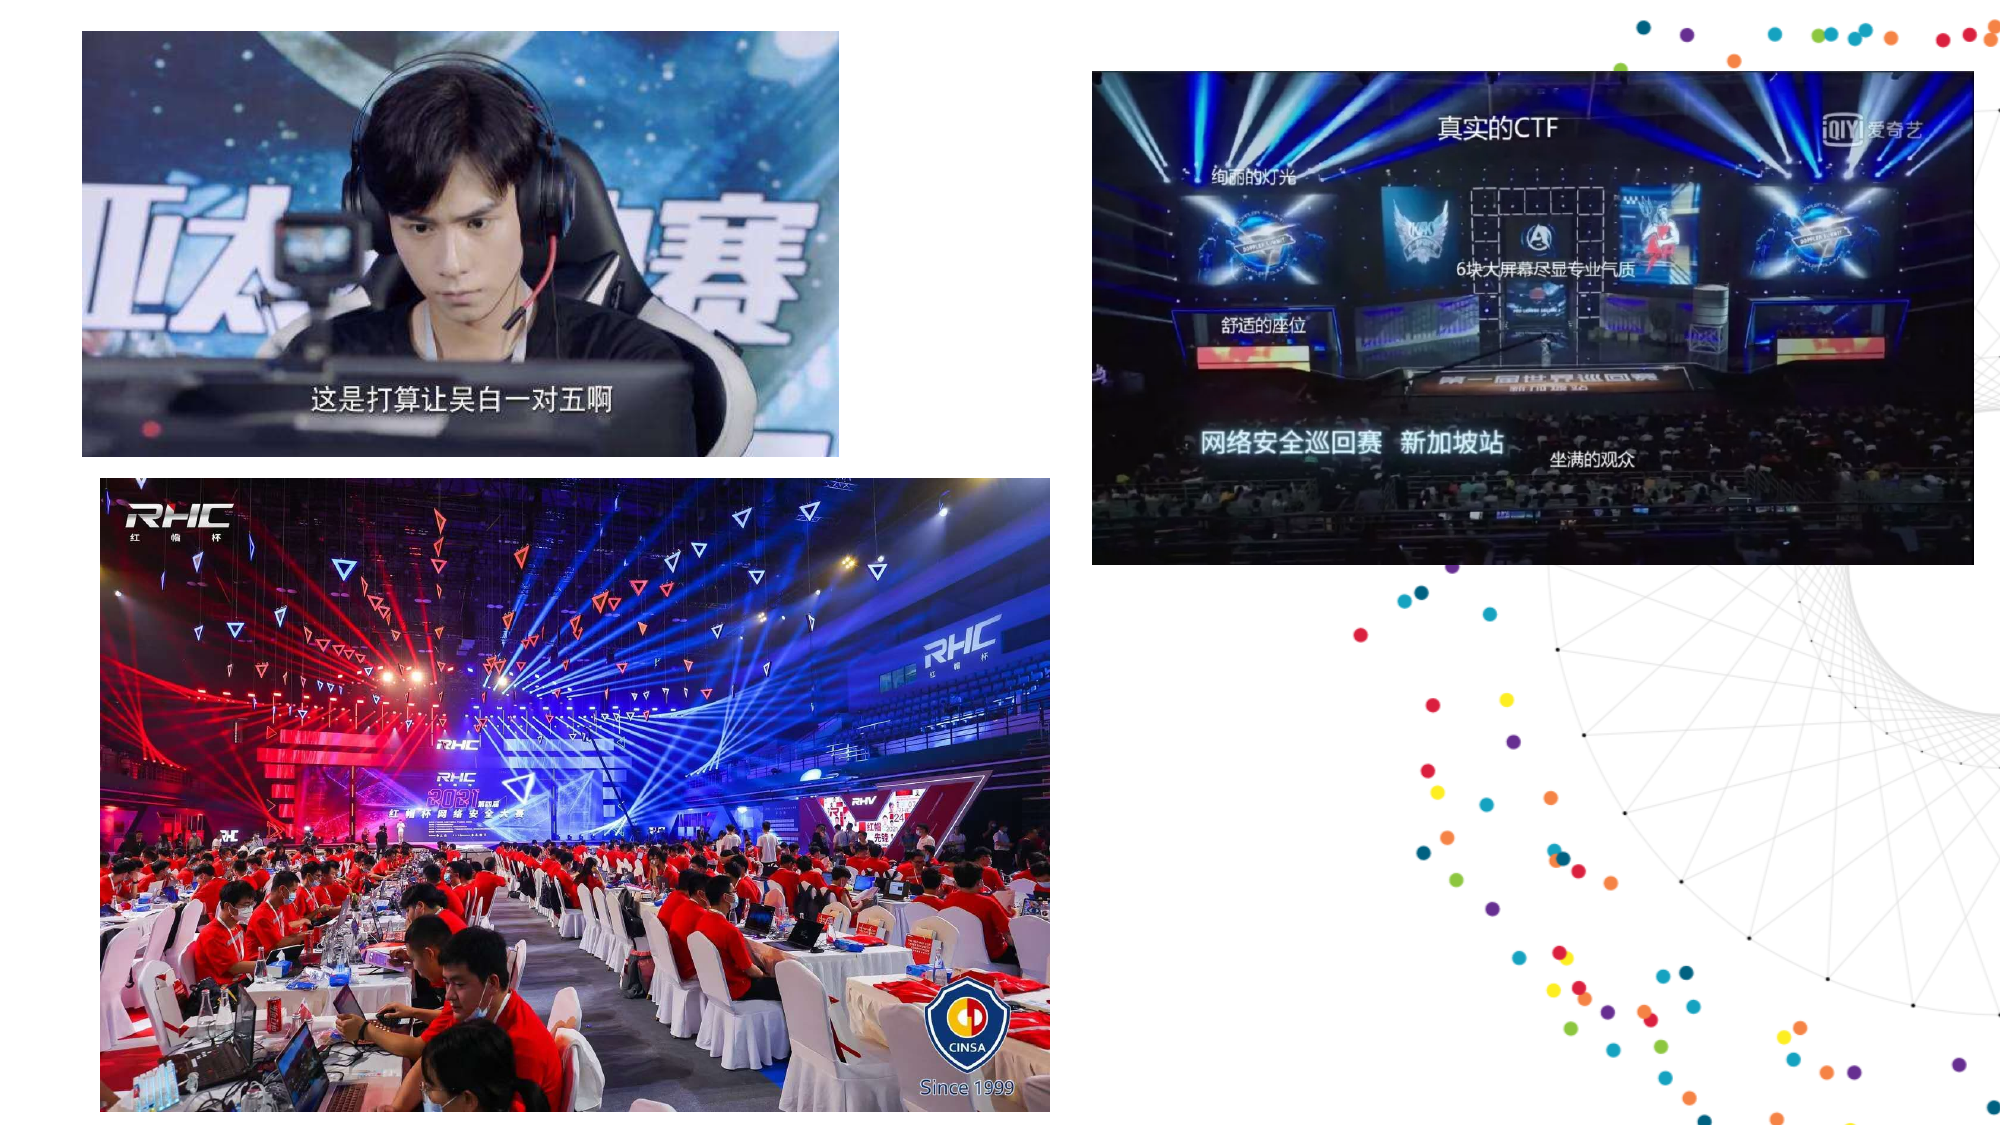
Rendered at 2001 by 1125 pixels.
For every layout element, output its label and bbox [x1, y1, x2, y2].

picture [1092, 0, 2000, 1125]
picture [82, 31, 839, 457]
picture [100, 478, 1050, 1112]
